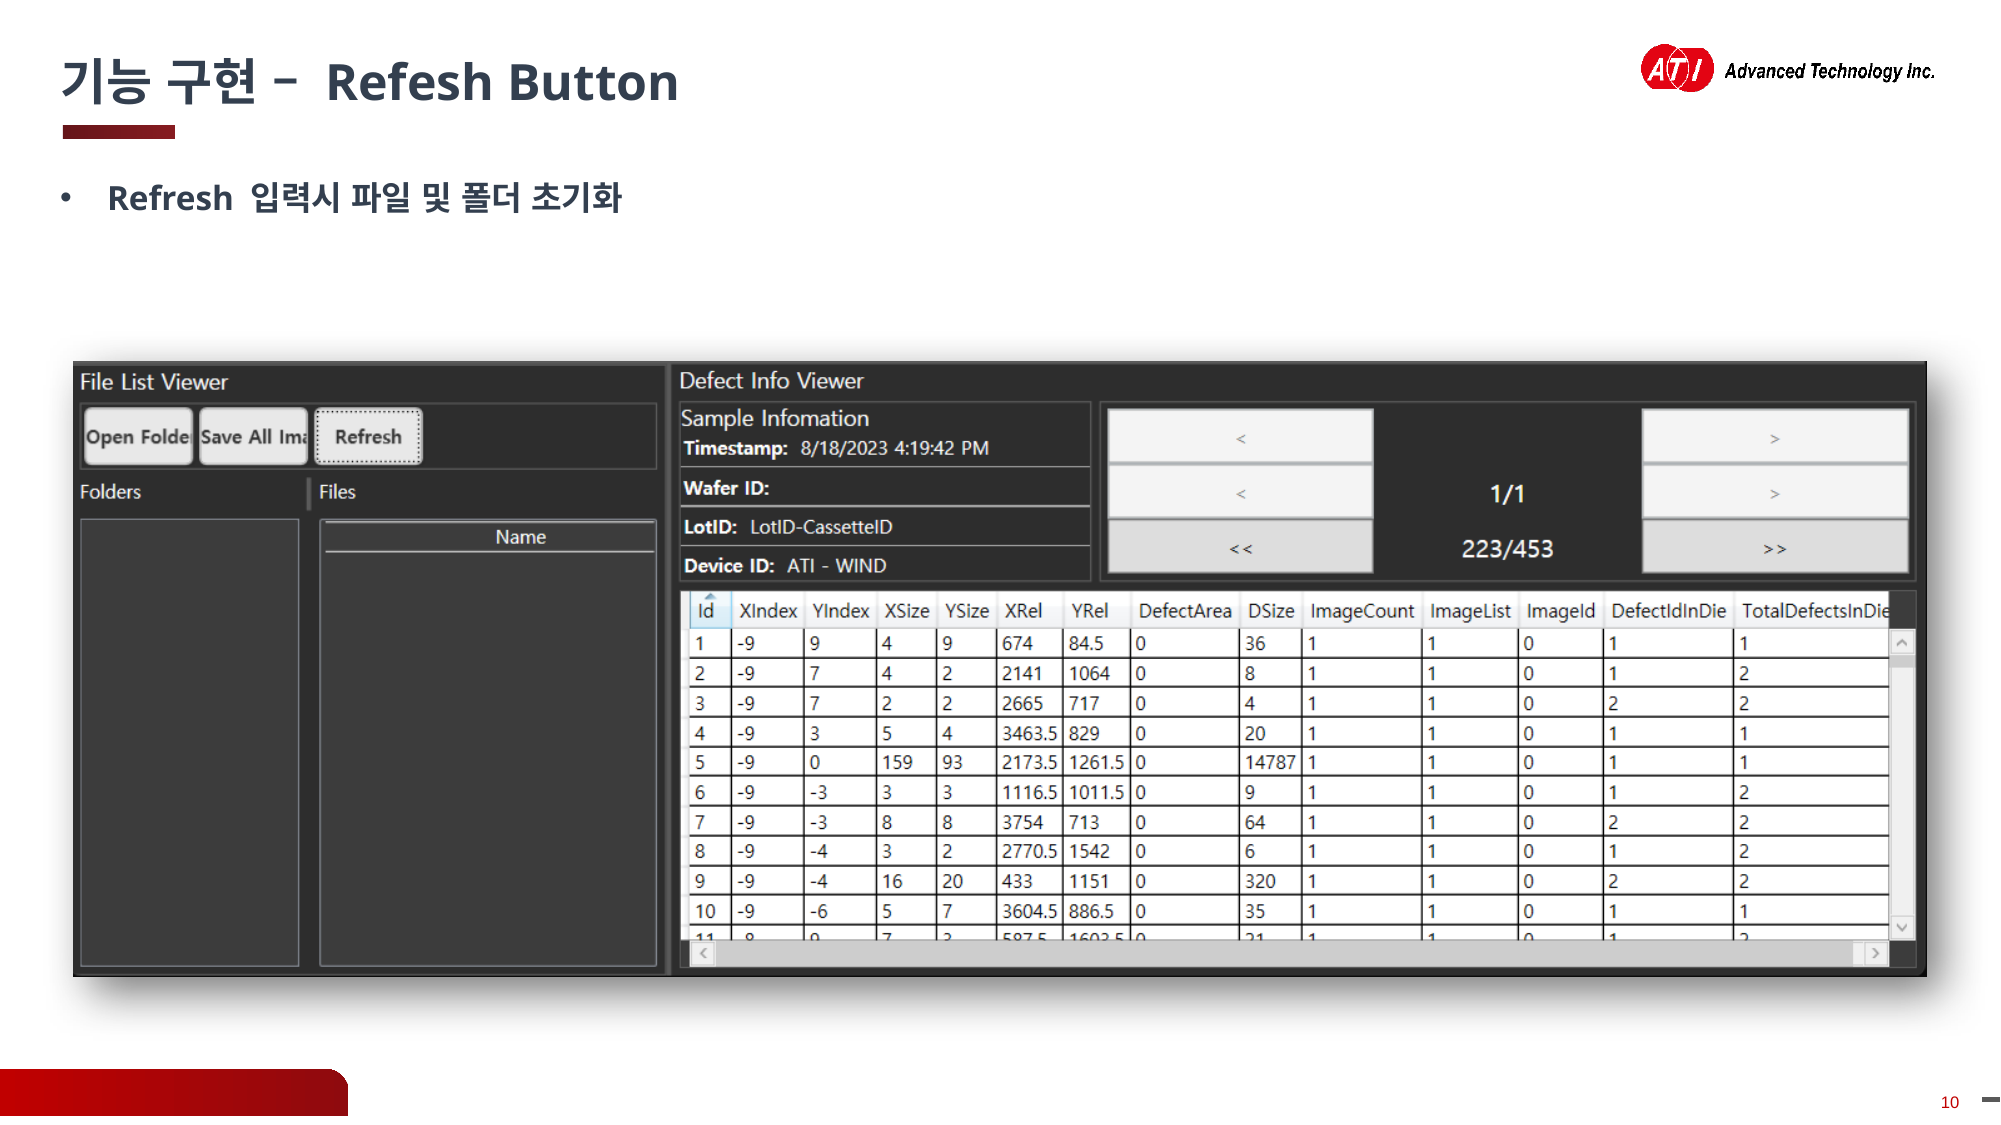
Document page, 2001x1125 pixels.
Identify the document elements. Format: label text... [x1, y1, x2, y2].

list 기능 구현 – Refesh Button [45, 49, 1413, 121]
picture [1641, 44, 1935, 92]
text_box Refresh 입력시 파일 및 폴더 초기화 [45, 173, 1546, 496]
picture [73, 361, 1927, 977]
